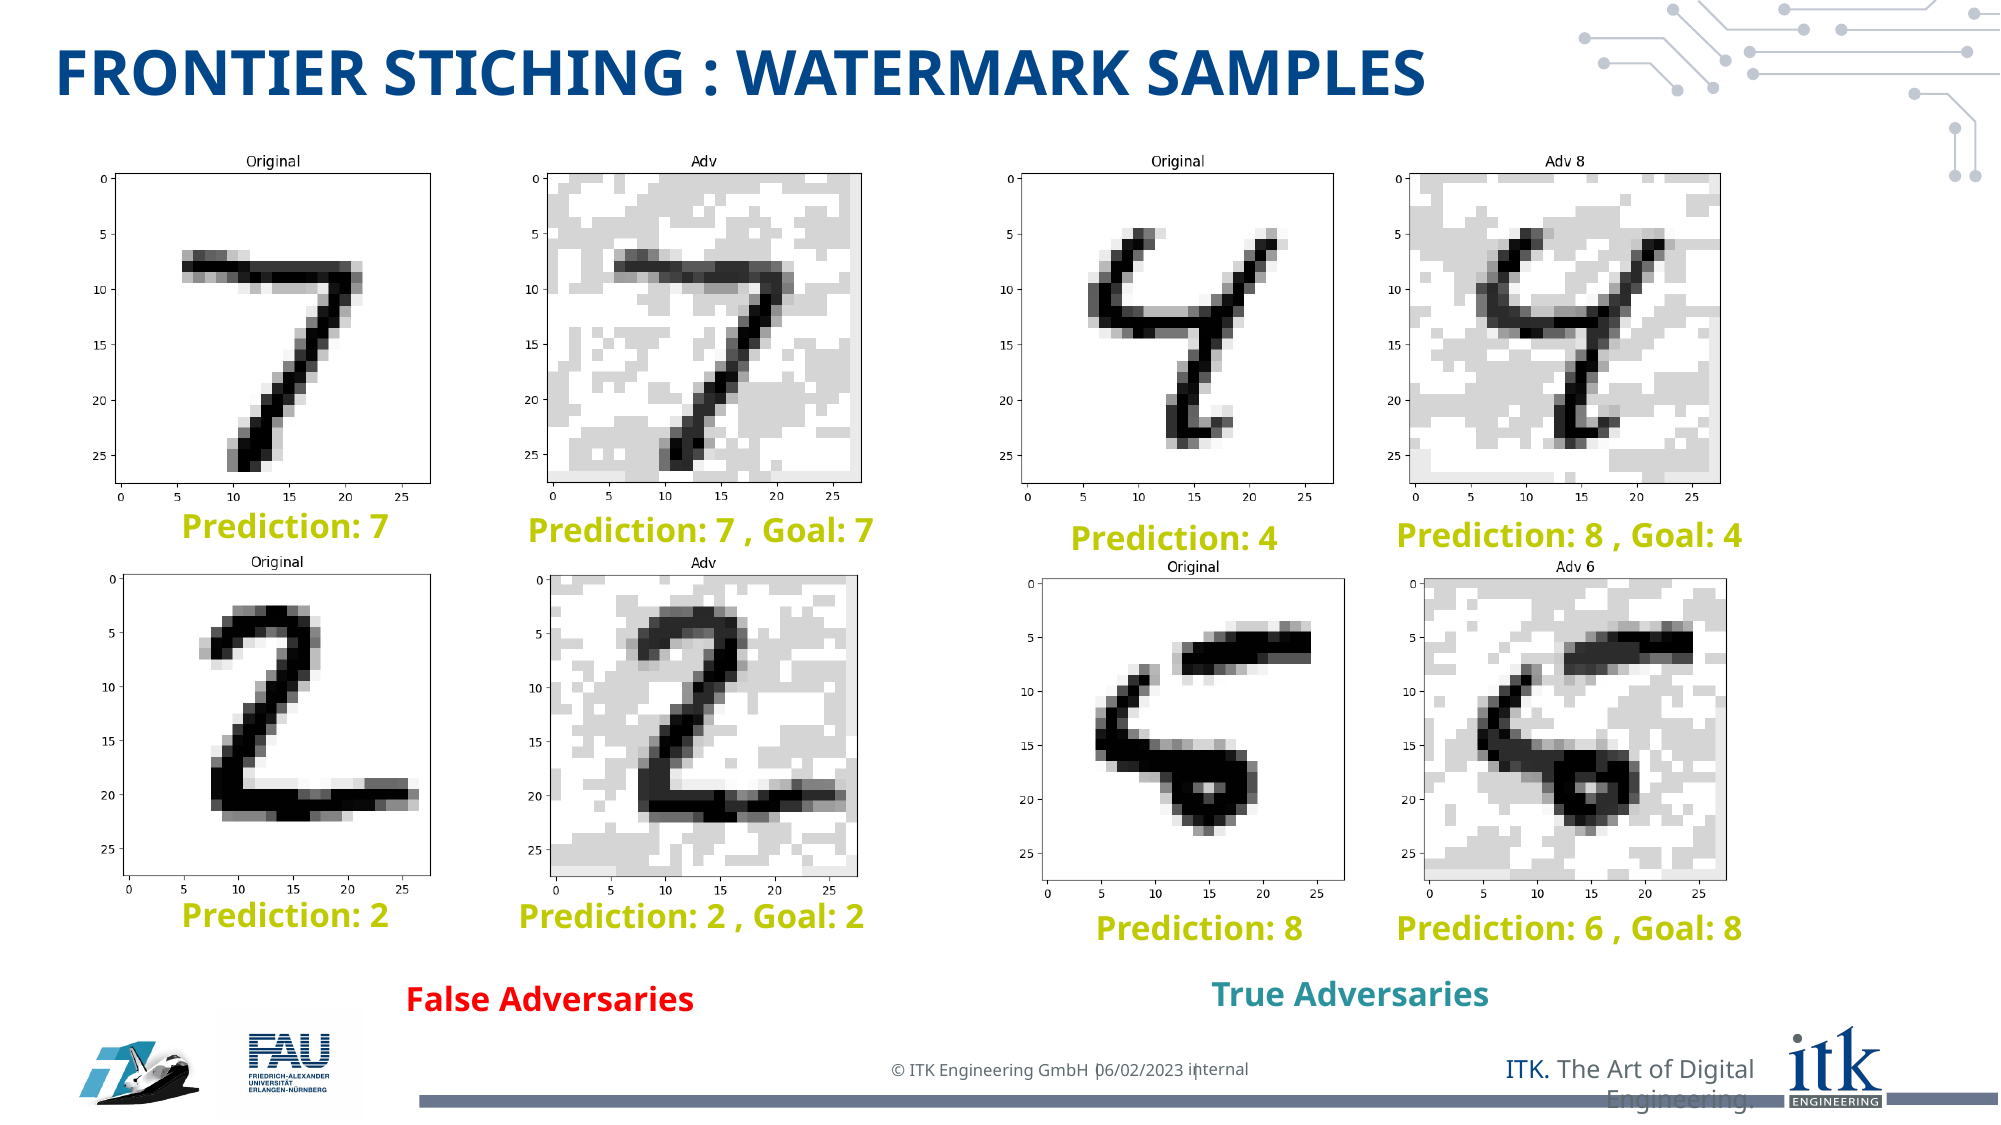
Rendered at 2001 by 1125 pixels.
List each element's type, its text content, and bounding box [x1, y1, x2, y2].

picture [215, 1007, 364, 1119]
picture [1011, 552, 1351, 908]
picture [990, 146, 1340, 511]
text_box Prediction: 4 [943, 517, 1405, 565]
text_box internal [1188, 1058, 1401, 1079]
picture [1789, 1026, 1882, 1108]
title FRONTIER STICHING : Watermark samples [54, 32, 1605, 109]
picture [1393, 552, 1733, 908]
text_box Prediction: 8 [969, 906, 1339, 954]
text_box 06/02/2023 [1092, 1060, 1187, 1081]
text_box Prediction: 8 , Goal: 4 [1405, 514, 1800, 562]
picture [77, 1039, 200, 1108]
text_box True Adversaries [1120, 972, 1581, 1021]
text_box False Adversaries [319, 978, 781, 1026]
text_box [54, 146, 932, 943]
picture [1377, 146, 1727, 511]
text_box Prediction: 6 , Goal: 8 [1339, 906, 1800, 954]
